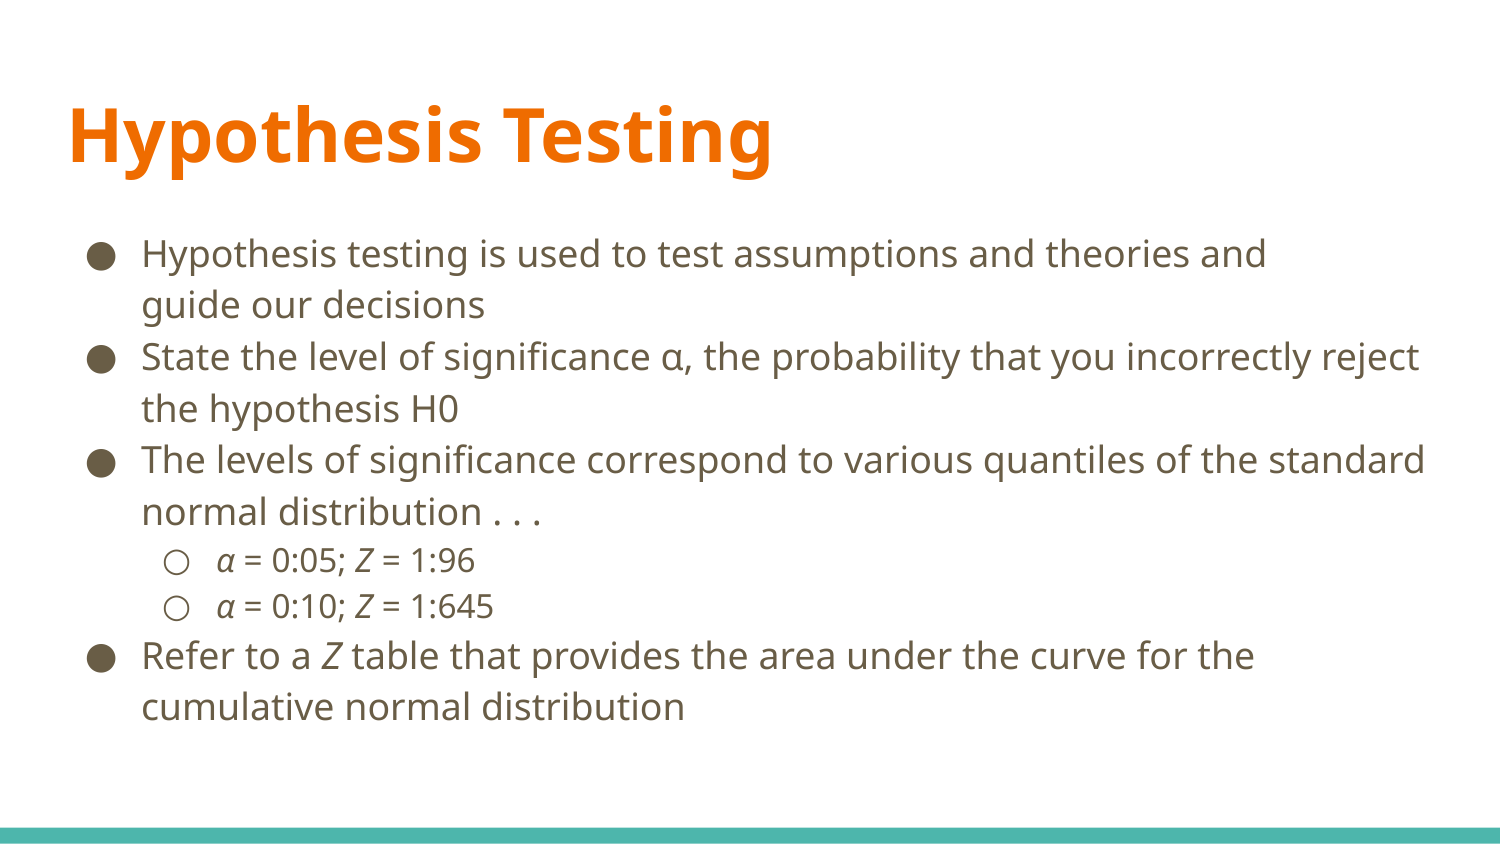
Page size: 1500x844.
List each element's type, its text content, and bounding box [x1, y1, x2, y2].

title Hypothesis Testing [51, 72, 1449, 189]
list Hypothesis testing is used to test assumptions and theories and guide our decisions State the level of significance α, the probability that you incorrectly reject the hypothesis H0 The levels of significance correspond to various quantiles of the standard normal distribution . . . α = 0:05; Z = 1:96 α = 0:10; Z = 1:645 Refer to a Z table that provides the area under the curve for the cumulative normal distribution [51, 207, 1449, 750]
